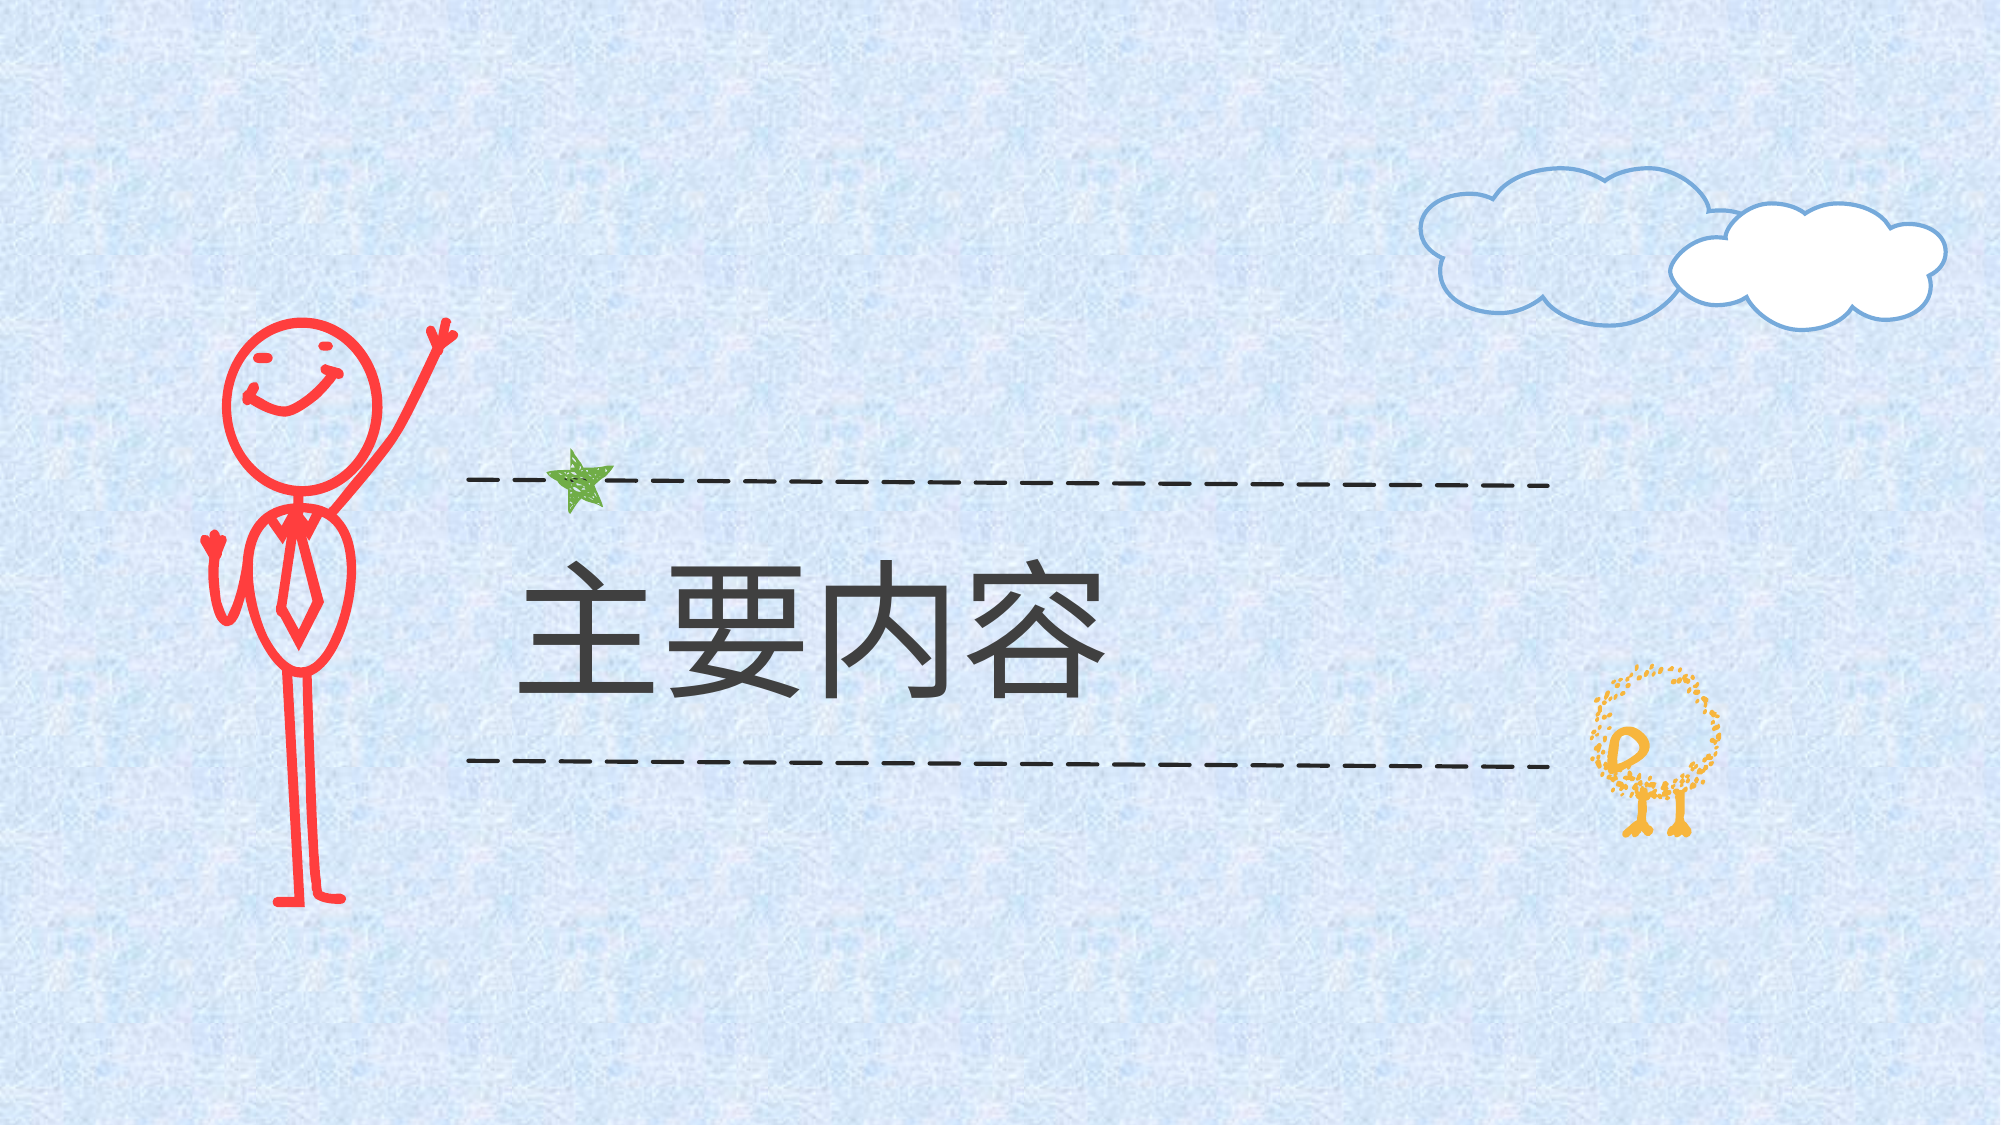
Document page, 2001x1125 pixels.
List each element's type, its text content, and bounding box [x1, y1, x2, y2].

text_box [467, 759, 1549, 768]
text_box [200, 317, 459, 908]
text_box [467, 478, 555, 482]
picture [0, 0, 2001, 1125]
text_box 主要内容 [496, 528, 1512, 724]
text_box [1420, 168, 1946, 330]
text_box [546, 448, 615, 514]
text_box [1588, 662, 1722, 841]
text_box [601, 479, 1549, 487]
